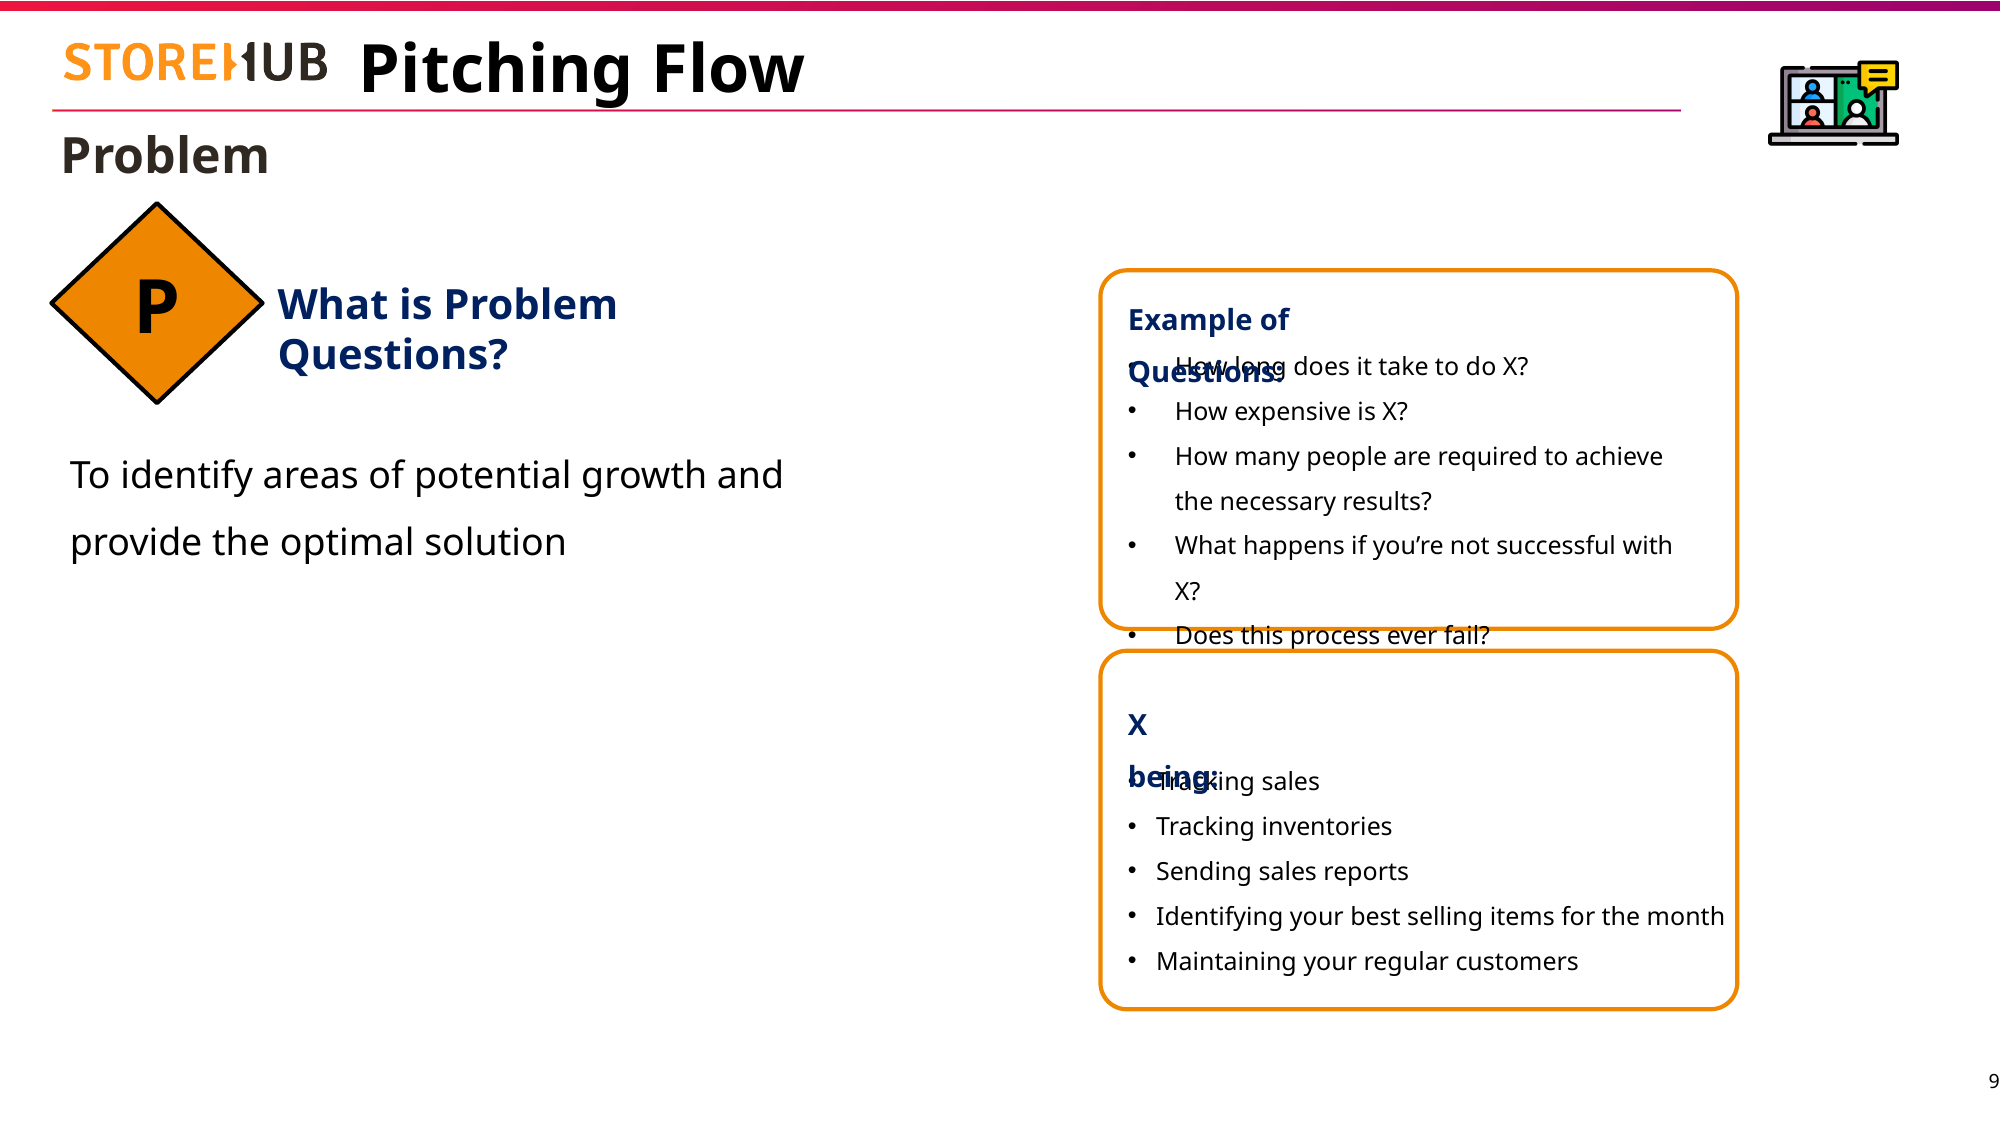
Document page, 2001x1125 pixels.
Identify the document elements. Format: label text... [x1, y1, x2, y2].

picture [1768, 37, 1899, 169]
text_box P [51, 203, 262, 404]
picture [64, 42, 327, 81]
text_box What is Problem Questions? [262, 270, 827, 386]
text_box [1100, 270, 1738, 630]
text_box Pitching Flow [354, 7, 1624, 124]
slide_number ‹#› [1879, 1038, 2000, 1125]
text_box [1100, 650, 1789, 1010]
text_box Problem [0, 123, 1675, 184]
text_box To identify areas of potential growth and provide the optimal solution [54, 420, 924, 564]
